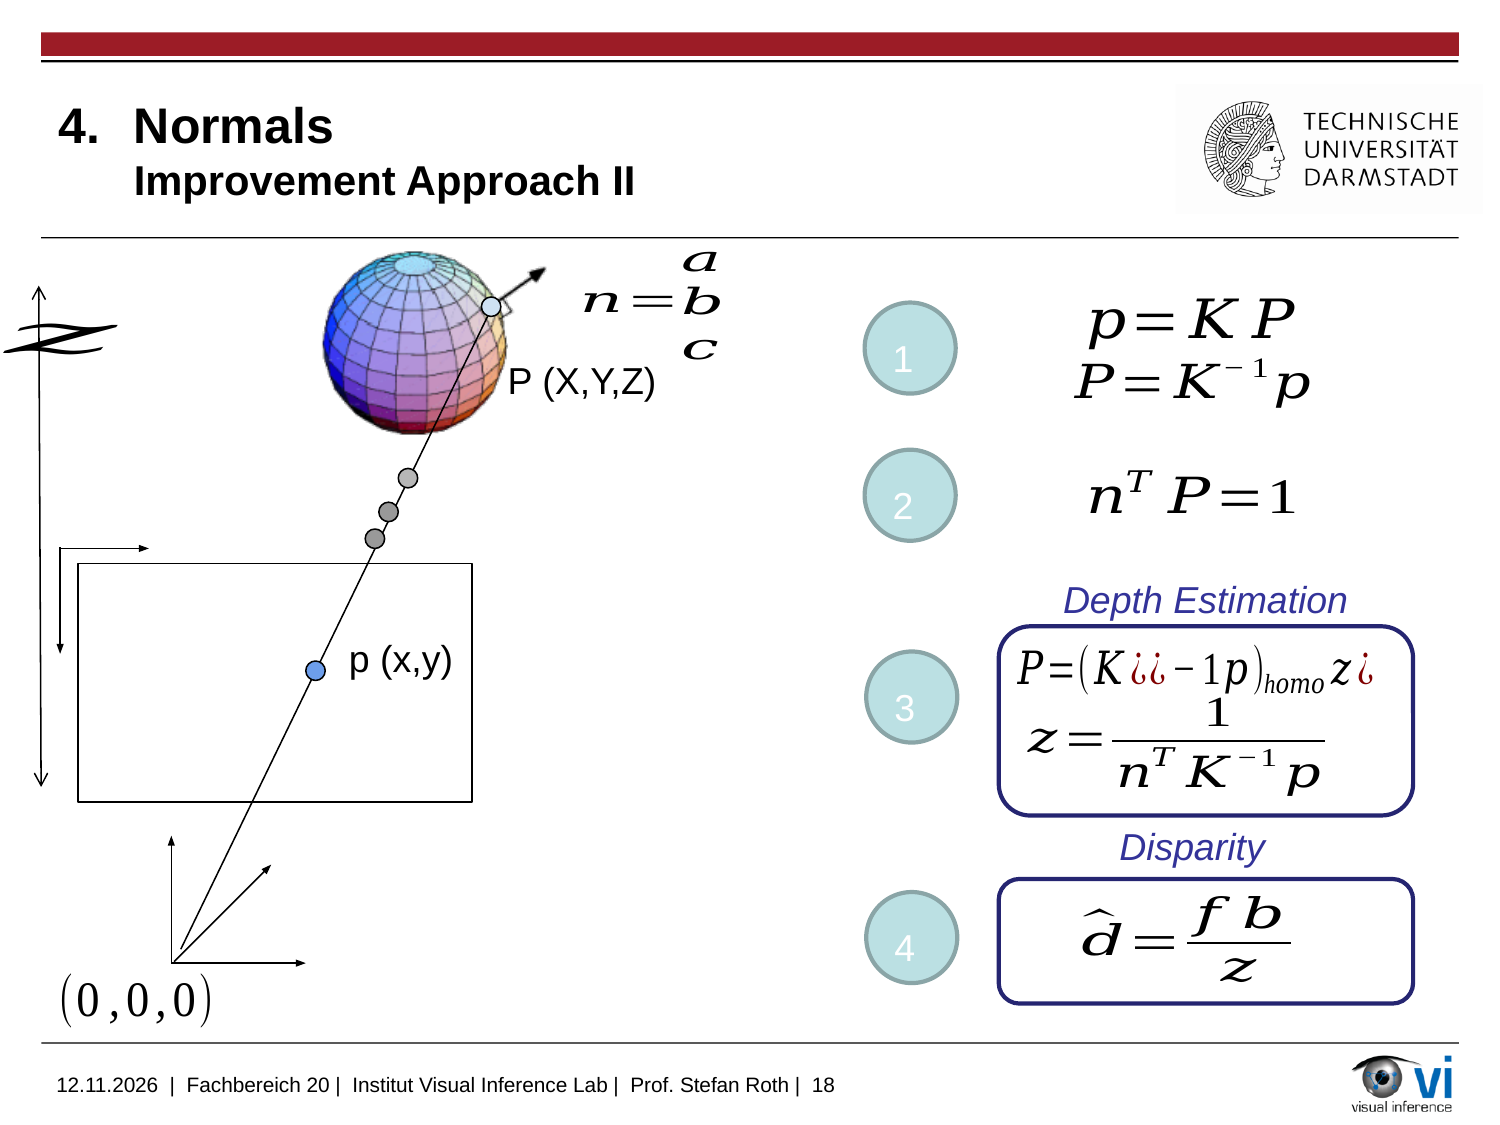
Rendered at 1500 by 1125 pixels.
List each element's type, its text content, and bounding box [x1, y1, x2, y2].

text_box [996, 876, 1416, 1006]
text_box 4 [864, 889, 960, 986]
text_box Disparity [1104, 815, 1280, 876]
picture [1351, 1055, 1500, 1112]
text_box Depth Estimation [1048, 568, 1364, 629]
picture [0, 192, 744, 1019]
text_box 1 [862, 300, 958, 396]
text_box [996, 624, 1416, 818]
text_box 3 [864, 649, 960, 745]
title Normals Improvement Approach II [58, 79, 1149, 218]
picture [1175, 84, 1483, 214]
text_box 2 [862, 447, 958, 543]
